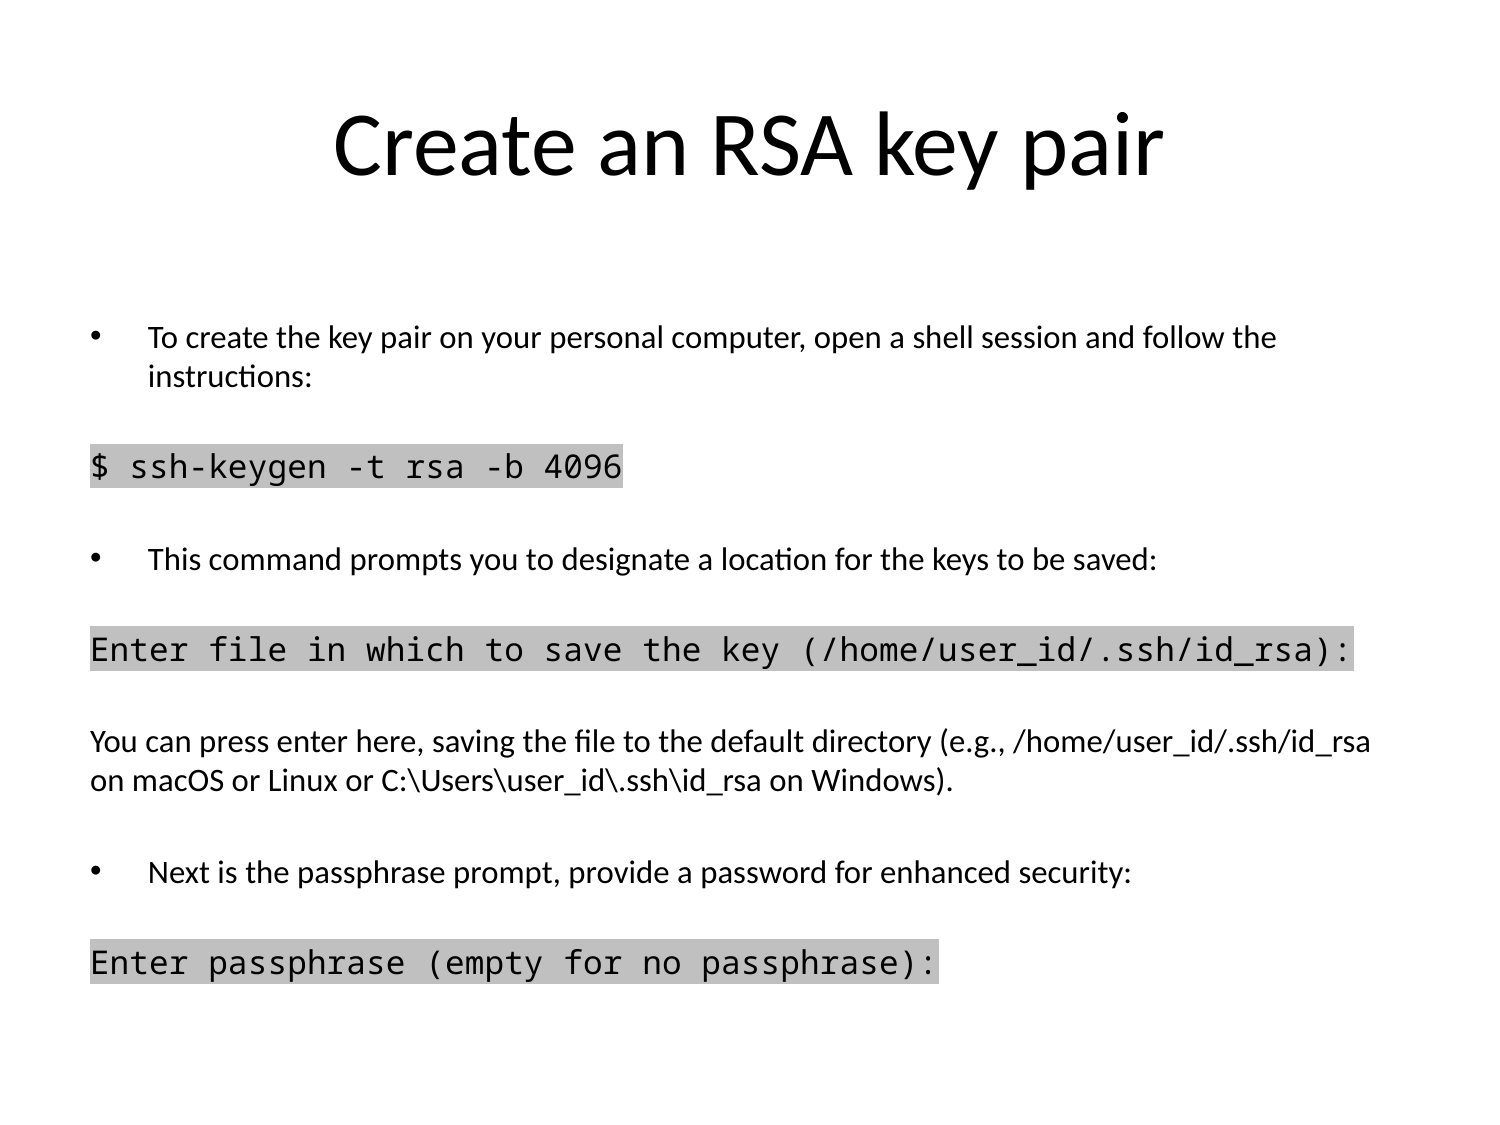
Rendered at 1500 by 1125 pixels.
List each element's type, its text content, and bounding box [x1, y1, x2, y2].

list To create the key pair on your personal computer, open a shell session and follow the instructions: $ ssh-keygen -t rsa -b 4096 This command prompts you to designate a location for the keys to be saved: Enter file in which to save the key (/home/user_id/.ssh/id_rsa): You can press enter here, saving the file to the default directory (e.g., /home/user_id/.ssh/id_rsa on macOS or Linux or C:\Users\user_id\.ssh\id_rsa on Windows). Next is the passphrase prompt, provide a password for enhanced security: Enter passphrase (empty for no passphrase): [75, 262, 1425, 1005]
title Create an RSA key pair [75, 45, 1425, 233]
